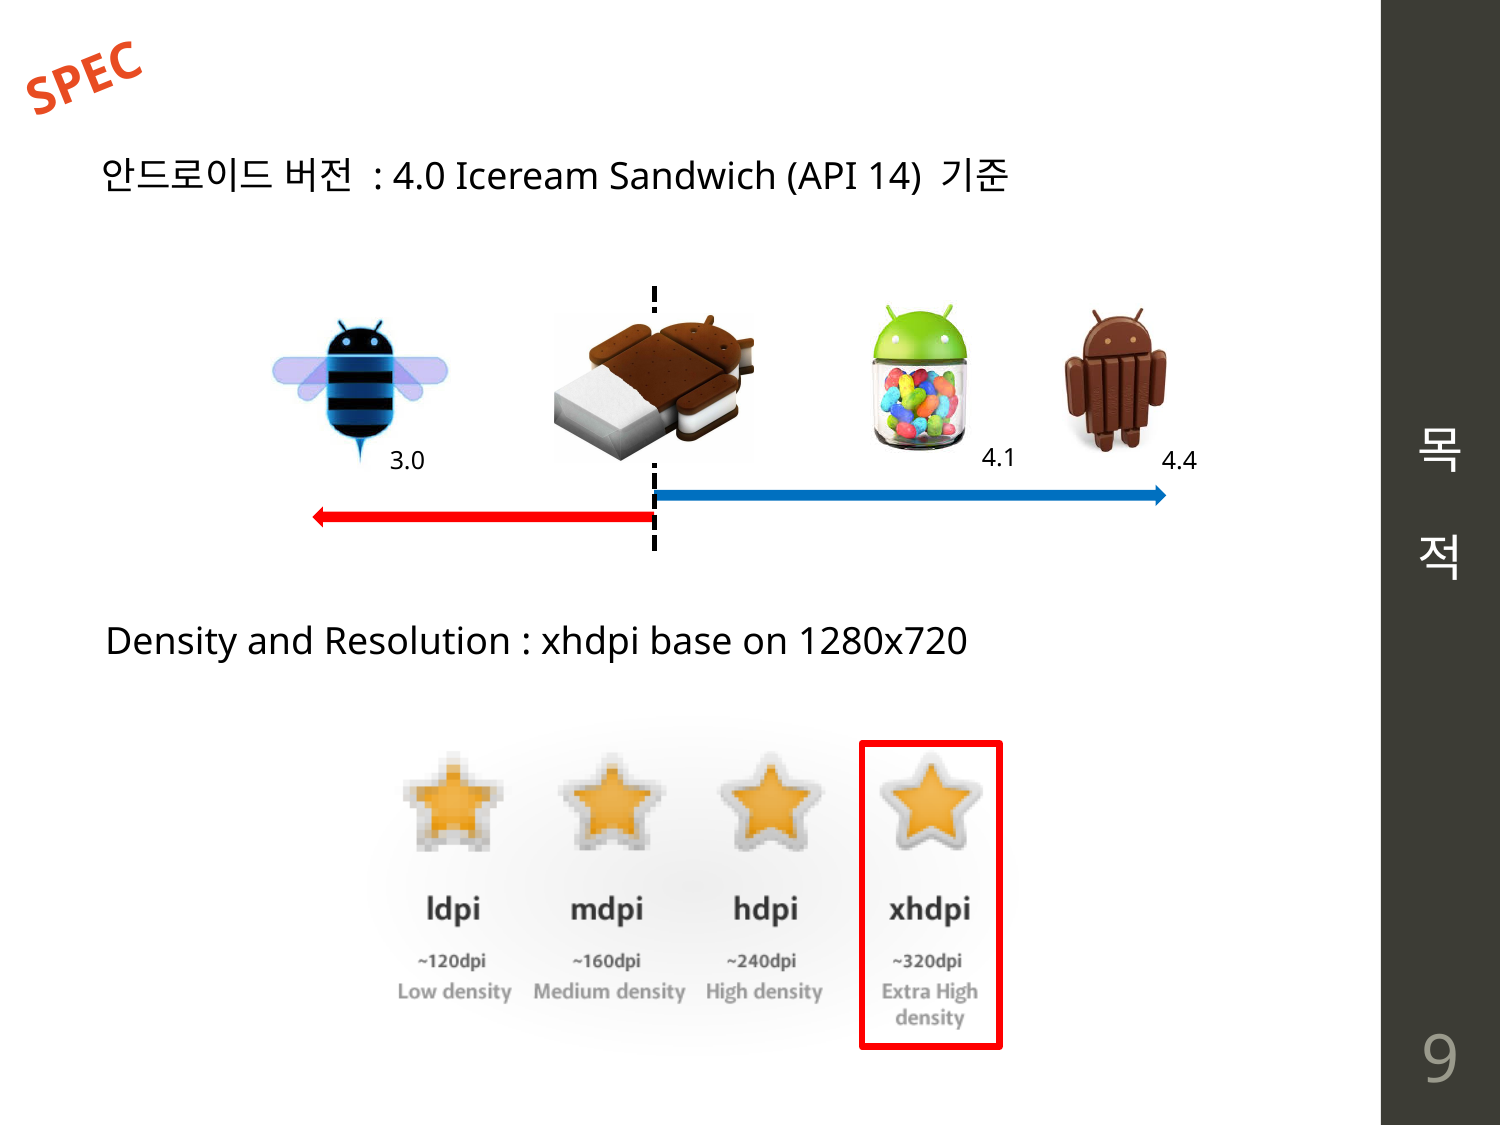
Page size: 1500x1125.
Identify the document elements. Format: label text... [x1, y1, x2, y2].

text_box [353, 701, 1032, 1073]
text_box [256, 285, 1212, 553]
text_box 안드로이드 버전 : 4.0 Iceream Sandwich (API 14) 기준 [86, 145, 1025, 205]
title 목 적 [1383, 0, 1499, 1013]
text_box Density and Resolution : xhdpi base on 1280x720 [90, 609, 984, 670]
slide_number 9 [1384, 1012, 1498, 1110]
text_box SPEC [0, 13, 166, 139]
